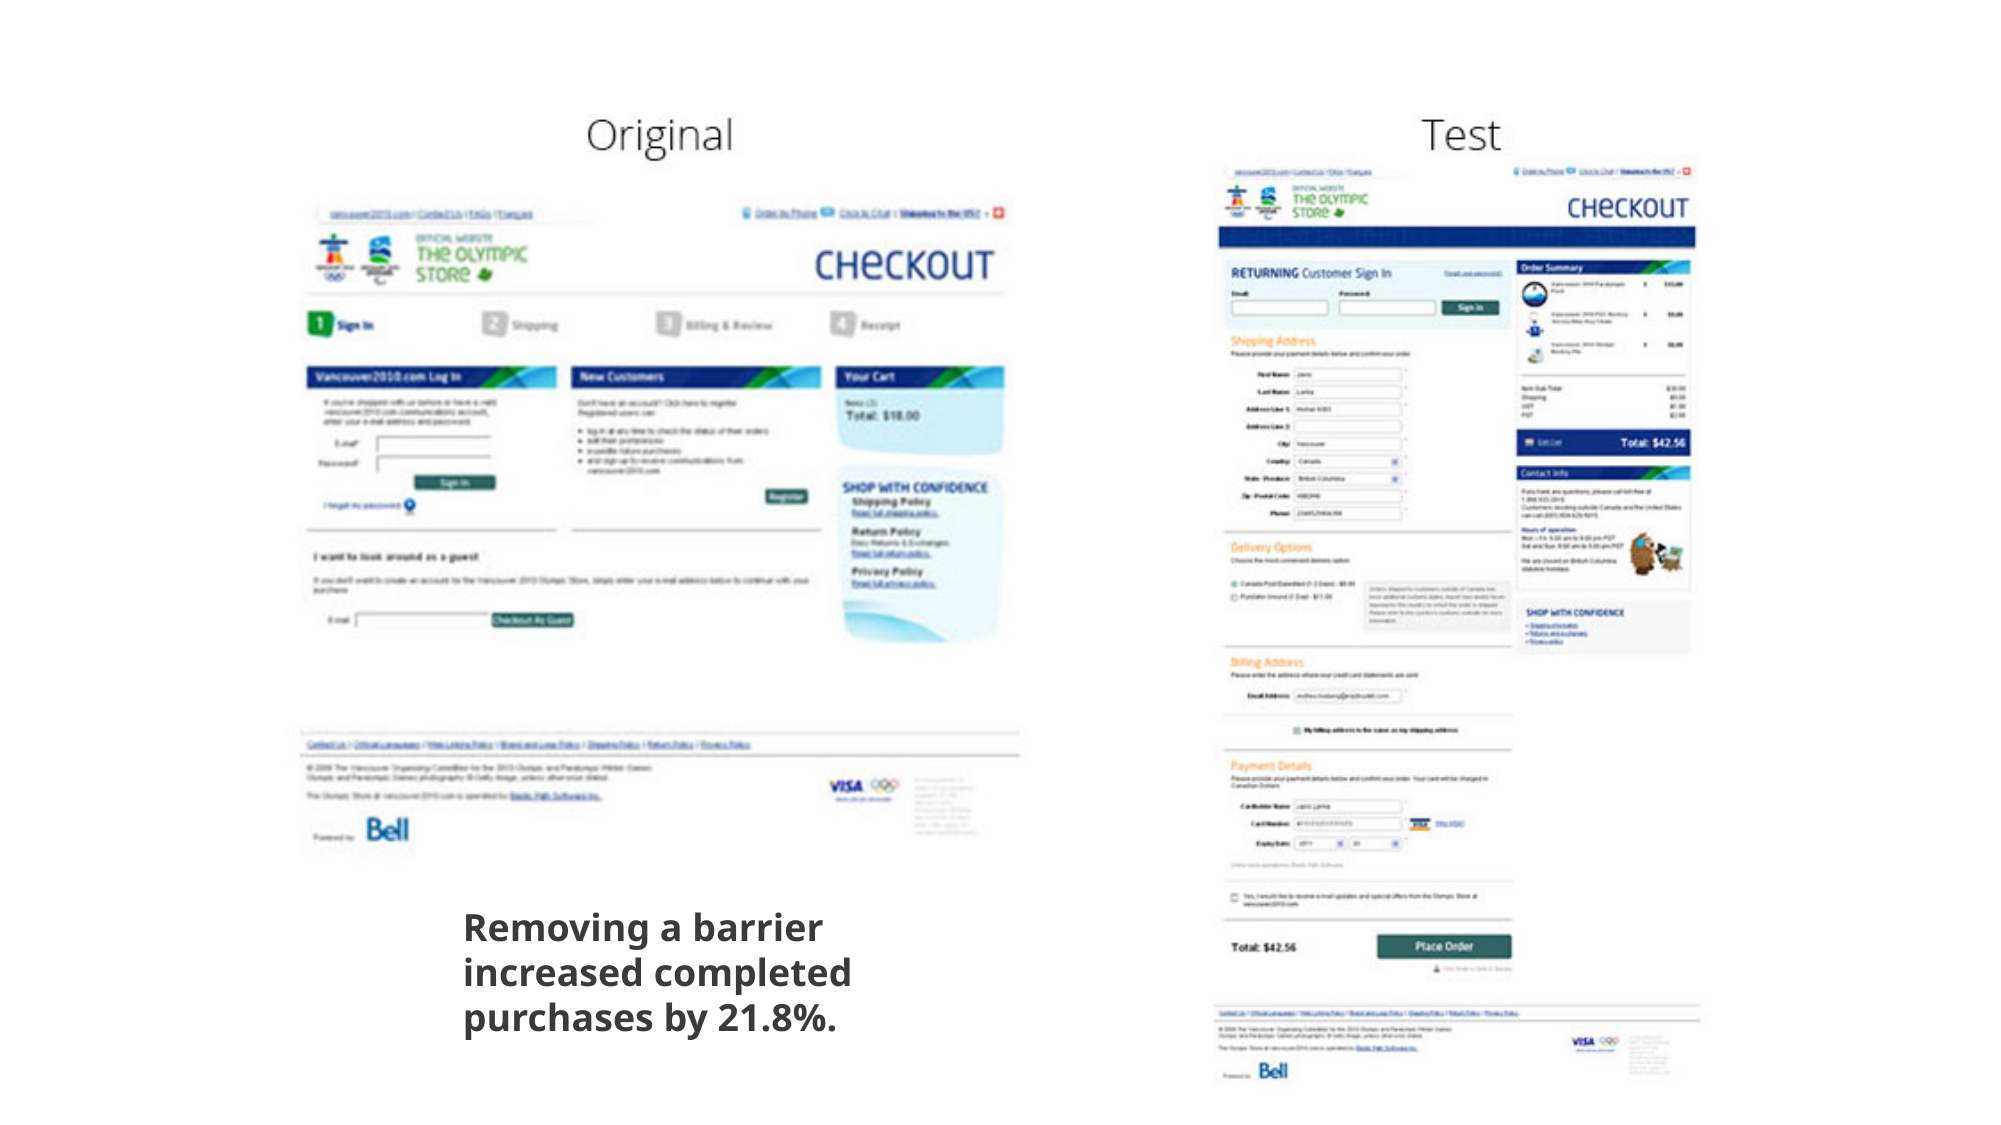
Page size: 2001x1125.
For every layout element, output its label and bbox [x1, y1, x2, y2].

picture [259, 56, 1863, 1125]
